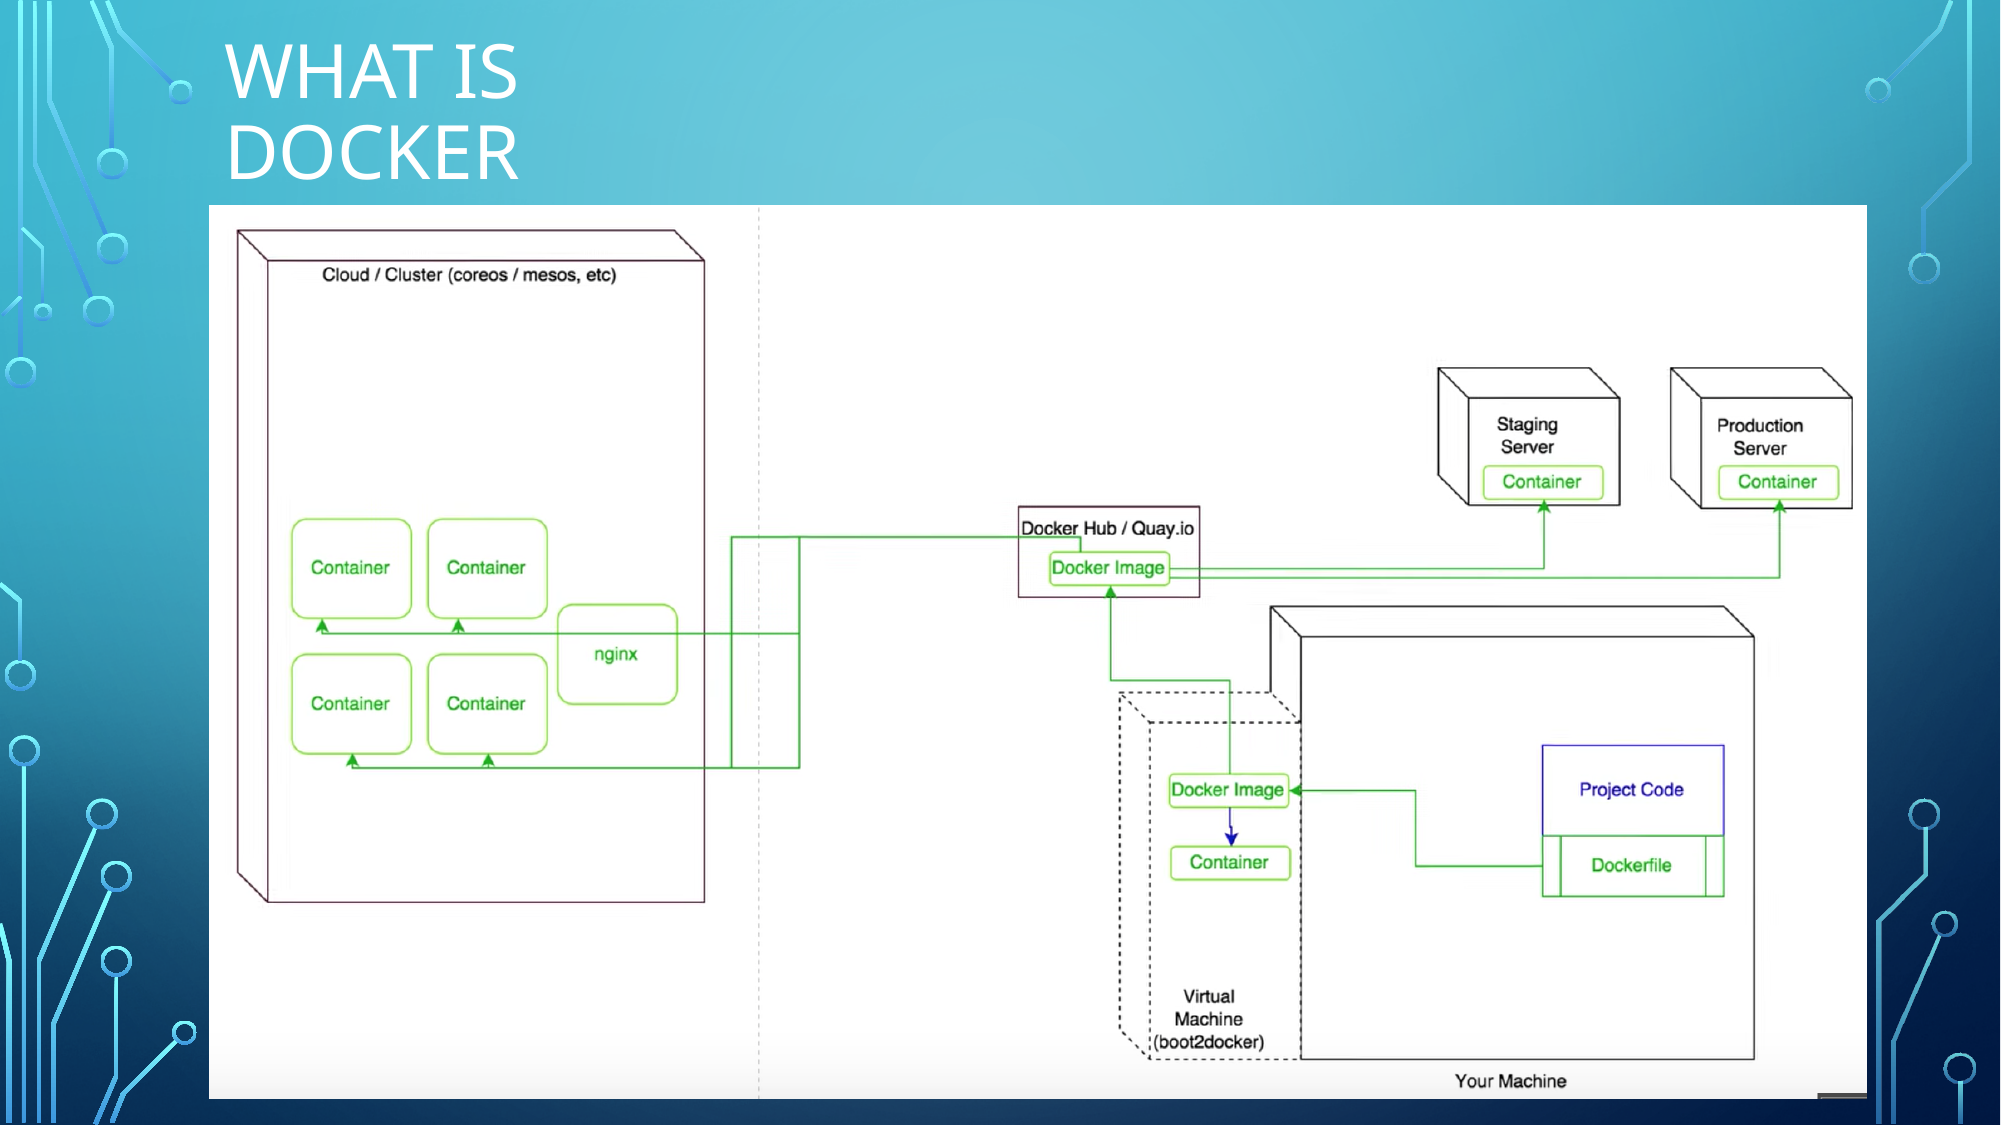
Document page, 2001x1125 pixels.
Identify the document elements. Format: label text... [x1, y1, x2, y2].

title What is docker [209, 24, 850, 204]
picture [209, 204, 1867, 1099]
